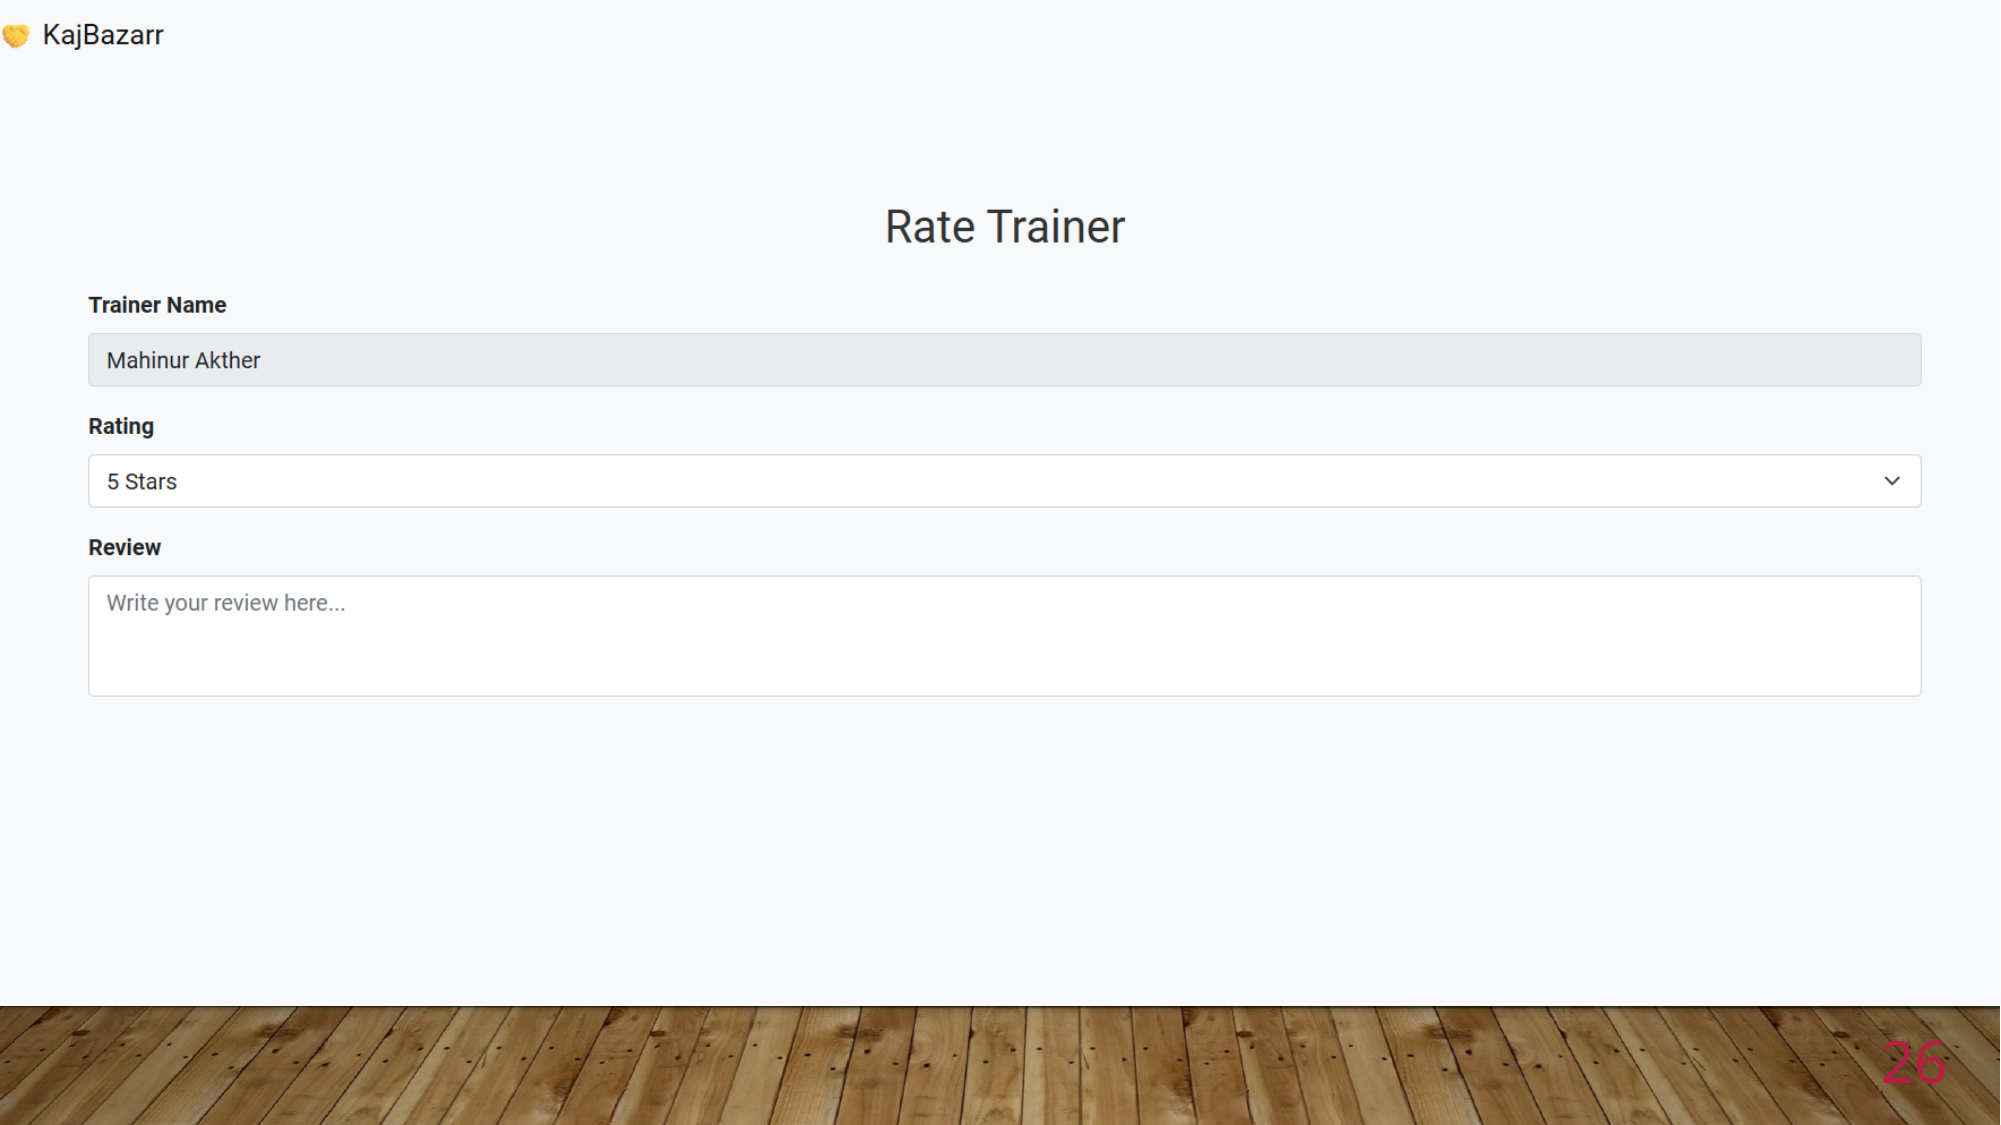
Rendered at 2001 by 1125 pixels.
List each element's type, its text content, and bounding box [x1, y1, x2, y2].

picture [0, 0, 2000, 1125]
slide_number 26 [1847, 1018, 1981, 1101]
